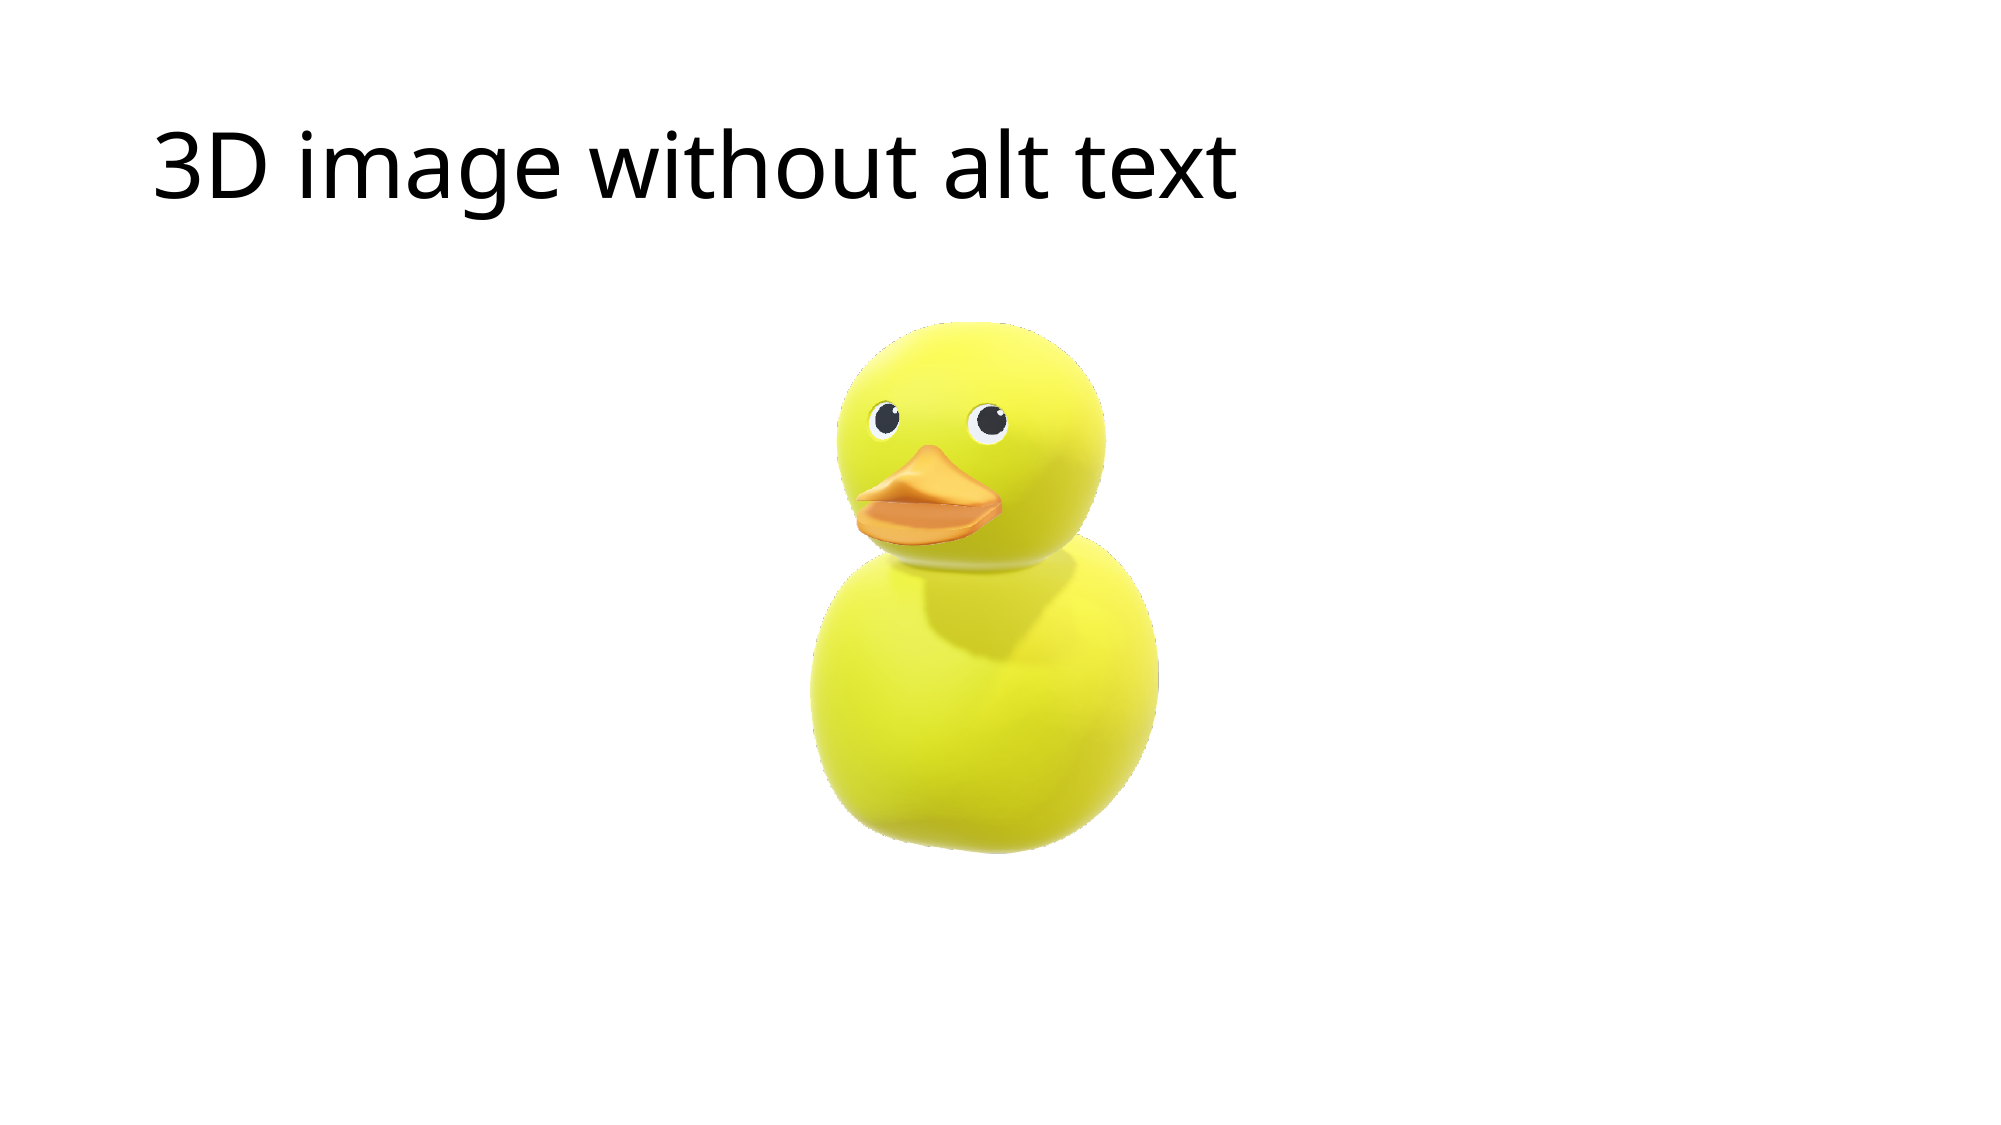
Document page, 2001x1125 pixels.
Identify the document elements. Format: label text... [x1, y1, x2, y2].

title 3D image without alt text [137, 59, 1863, 278]
picture [803, 278, 1197, 860]
